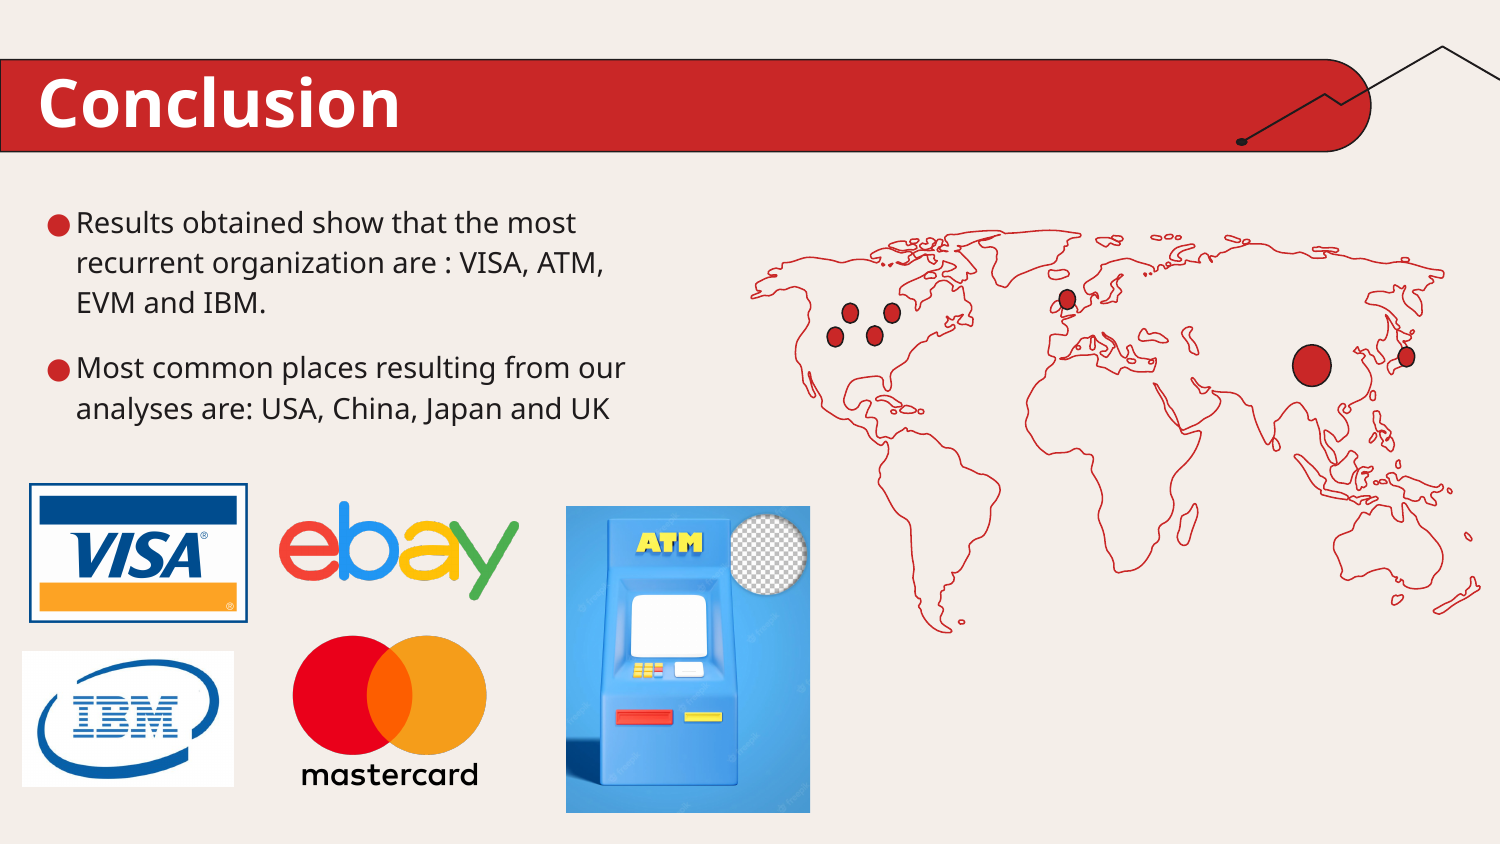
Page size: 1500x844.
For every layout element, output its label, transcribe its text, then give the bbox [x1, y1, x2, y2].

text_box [750, 229, 1481, 633]
subtitle Results obtained show that the most recurrent organization are : VISA, ATM, EVM and IBM. Most common places resulting from our analyses are: USA, China, Japan and UK [30, 184, 647, 627]
picture [22, 431, 811, 813]
text_box [0, 59, 1233, 152]
picture [29, 483, 248, 623]
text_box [1235, 45, 1500, 146]
title Conclusion [22, 54, 1231, 148]
